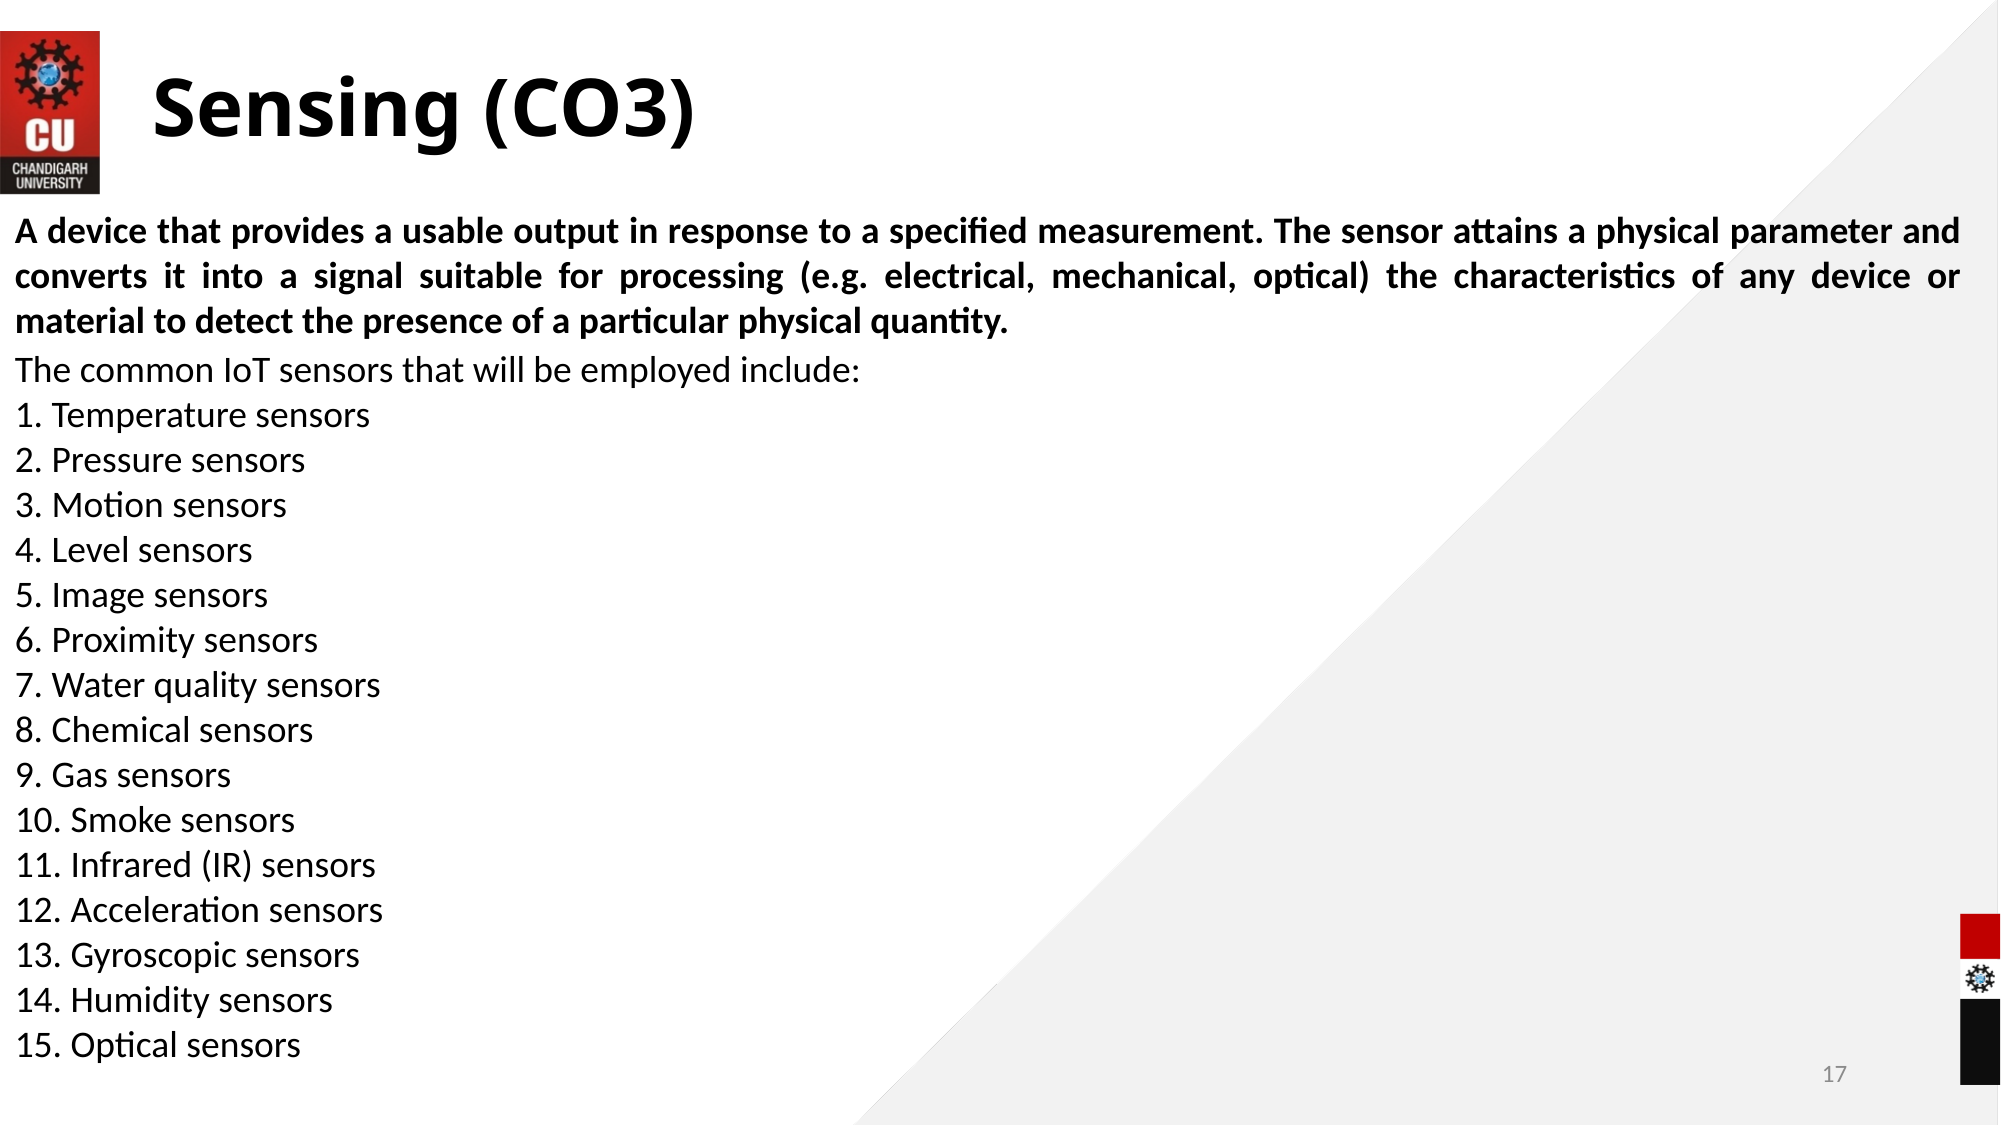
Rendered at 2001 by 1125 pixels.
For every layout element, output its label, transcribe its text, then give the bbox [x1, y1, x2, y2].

slide_number 17 [1412, 1042, 1863, 1103]
text_box A device that provides a usable output in response to a specified measurement. The sensor attains a physical parameter and converts it into a signal suitable for processing (e.g. electrical, mechanical, optical) the characteristics of any device or material to detect the presence of a particular physical quantity. [0, 199, 1979, 349]
title Sensing (CO3) [137, 59, 1863, 162]
text_box The common IoT sensors that will be employed include: 1. Temperature sensors 2. Pressure sensors 3. Motion sensors 4. Level sensors 5. Image sensors 6. Proximity sensors 7. Water quality sensors 8. Chemical sensors 9. Gas sensors 10. Smoke sensors 11. Infrared (IR) sensors 12. Acceleration sensors 13. Gyroscopic sensors 14. Humidity sensors 15. Optical sensors [0, 337, 1820, 1073]
picture [0, 0, 2001, 1125]
